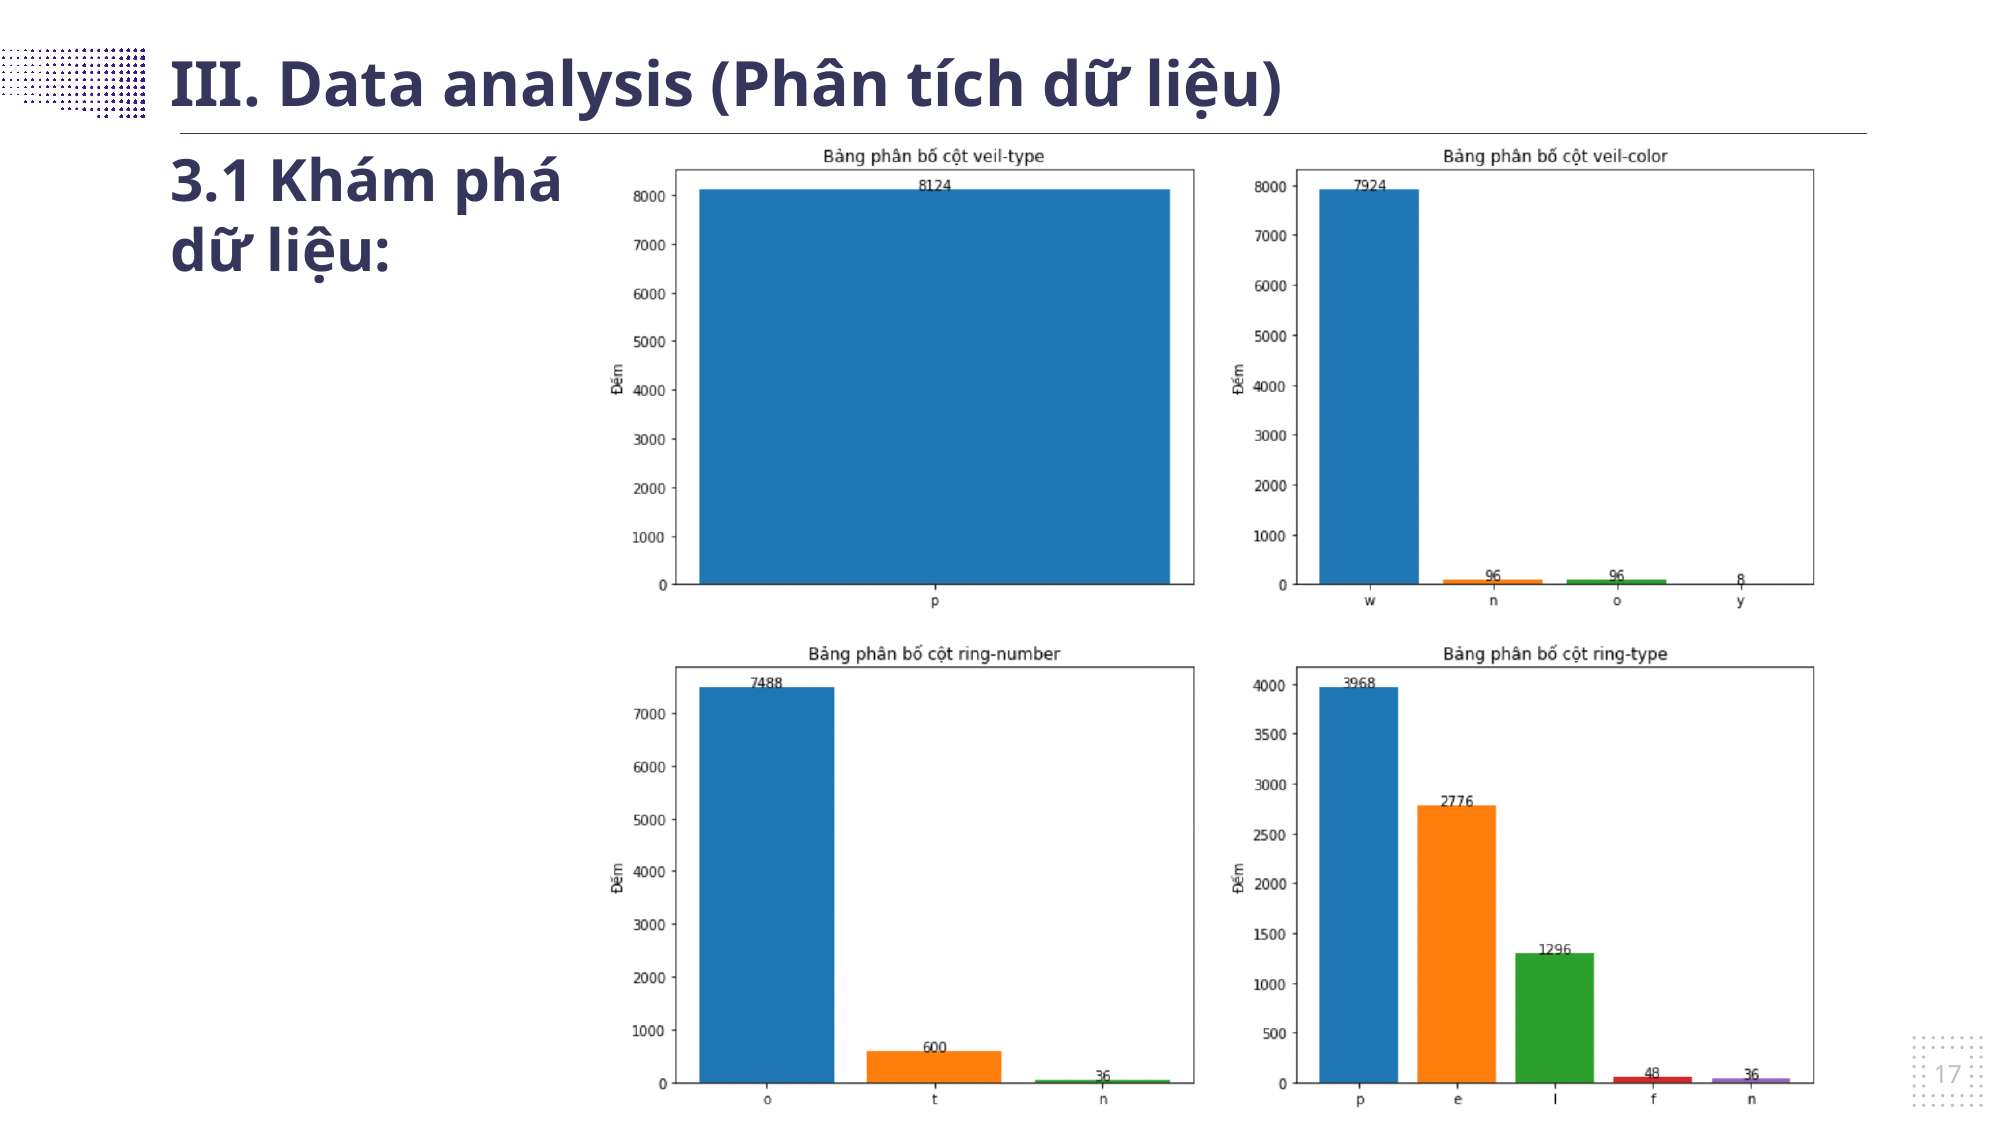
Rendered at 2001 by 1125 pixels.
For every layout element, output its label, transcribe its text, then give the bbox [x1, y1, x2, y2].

slide_number 17 [1915, 1050, 1980, 1097]
list III. Data analysis (Phân tích dữ liệu) [155, 45, 1872, 129]
picture [597, 135, 1822, 1112]
text_box 3.1 Khám phá dữ liệu: [155, 135, 579, 291]
